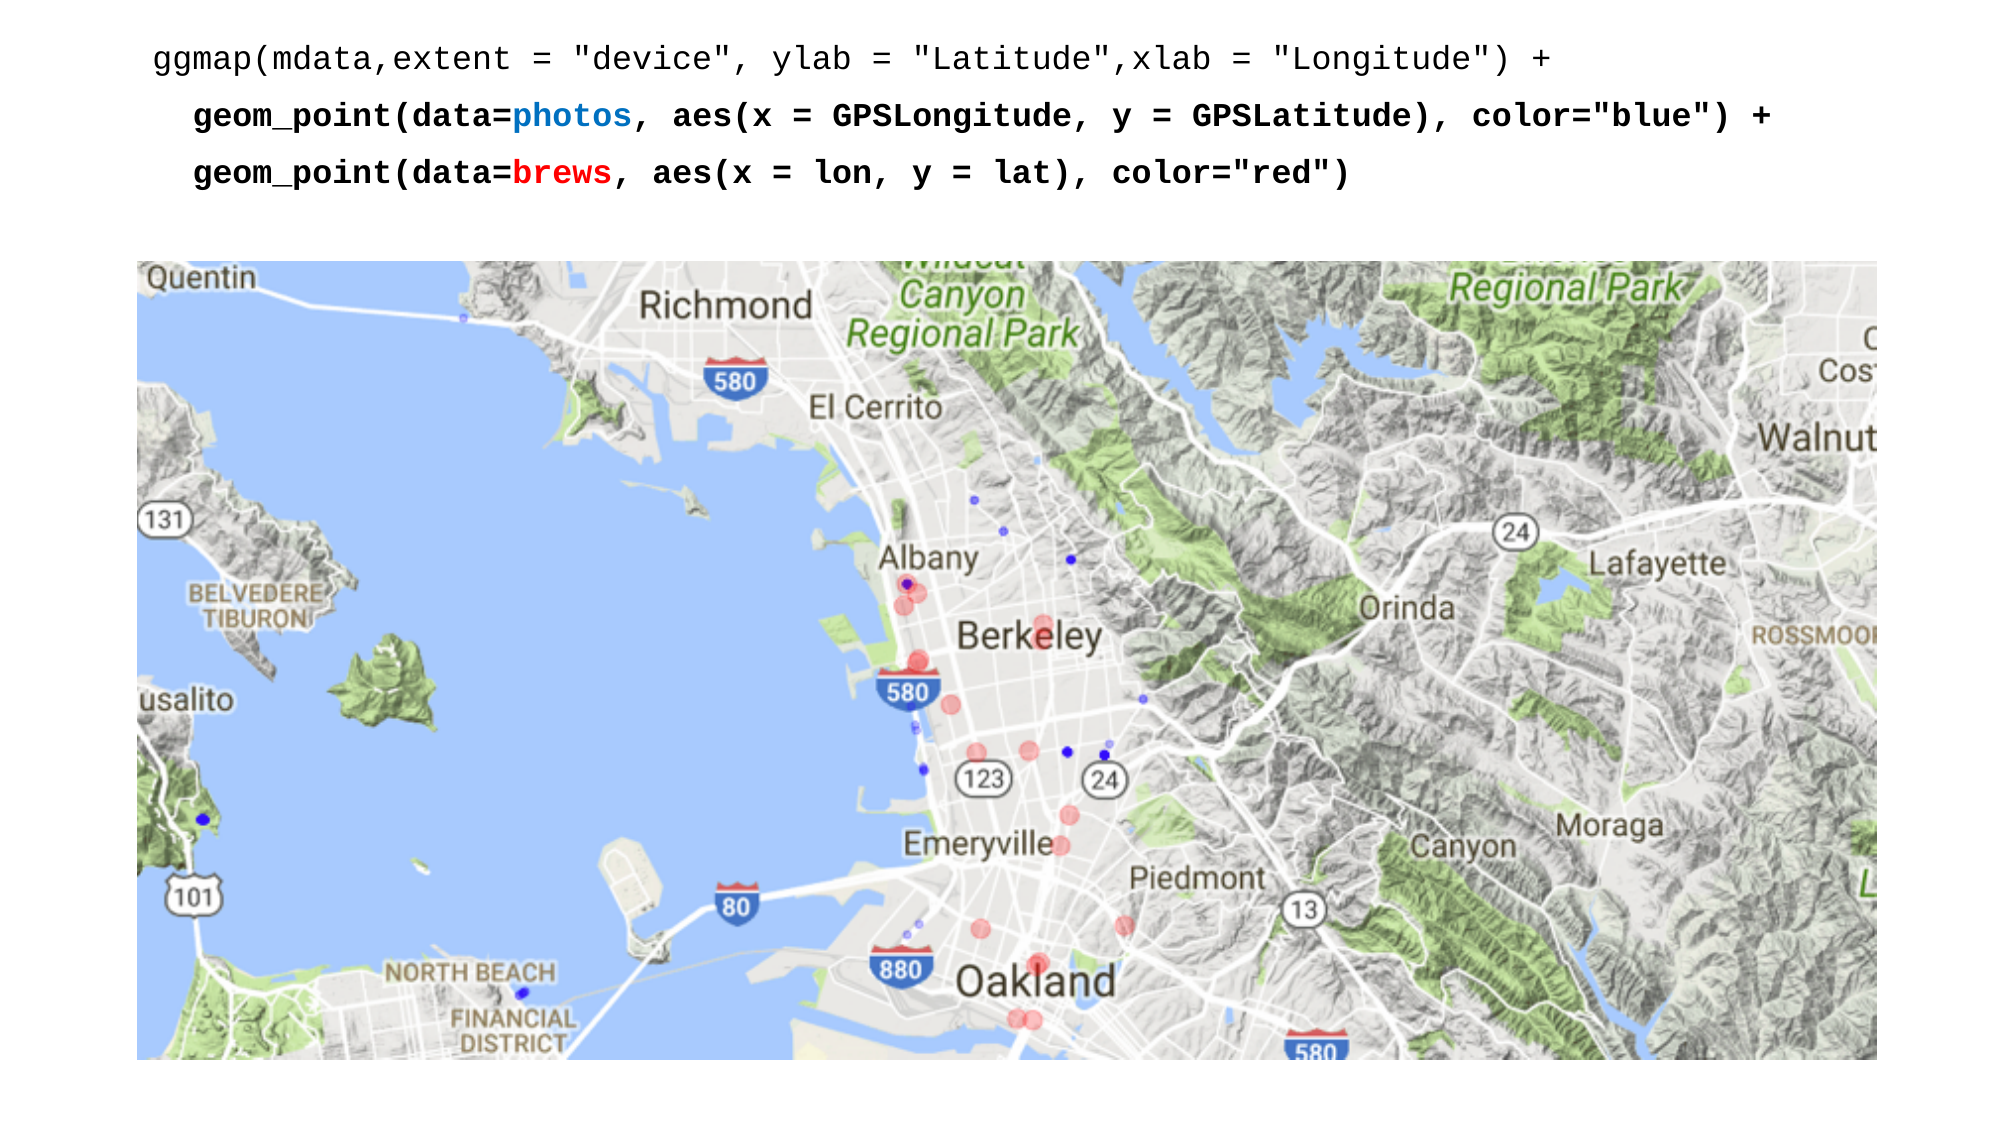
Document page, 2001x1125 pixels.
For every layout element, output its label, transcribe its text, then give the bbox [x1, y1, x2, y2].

picture [137, 261, 1877, 1061]
list ggmap(mdata,extent = "device", ylab = "Latitude",xlab = "Longitude") + geom_point(data=photos, aes(x = GPSLongitude, y = GPSLatitude), color="blue") + geom_point(data=brews, aes(x = lon, y = lat), color="red") [137, 33, 1863, 261]
